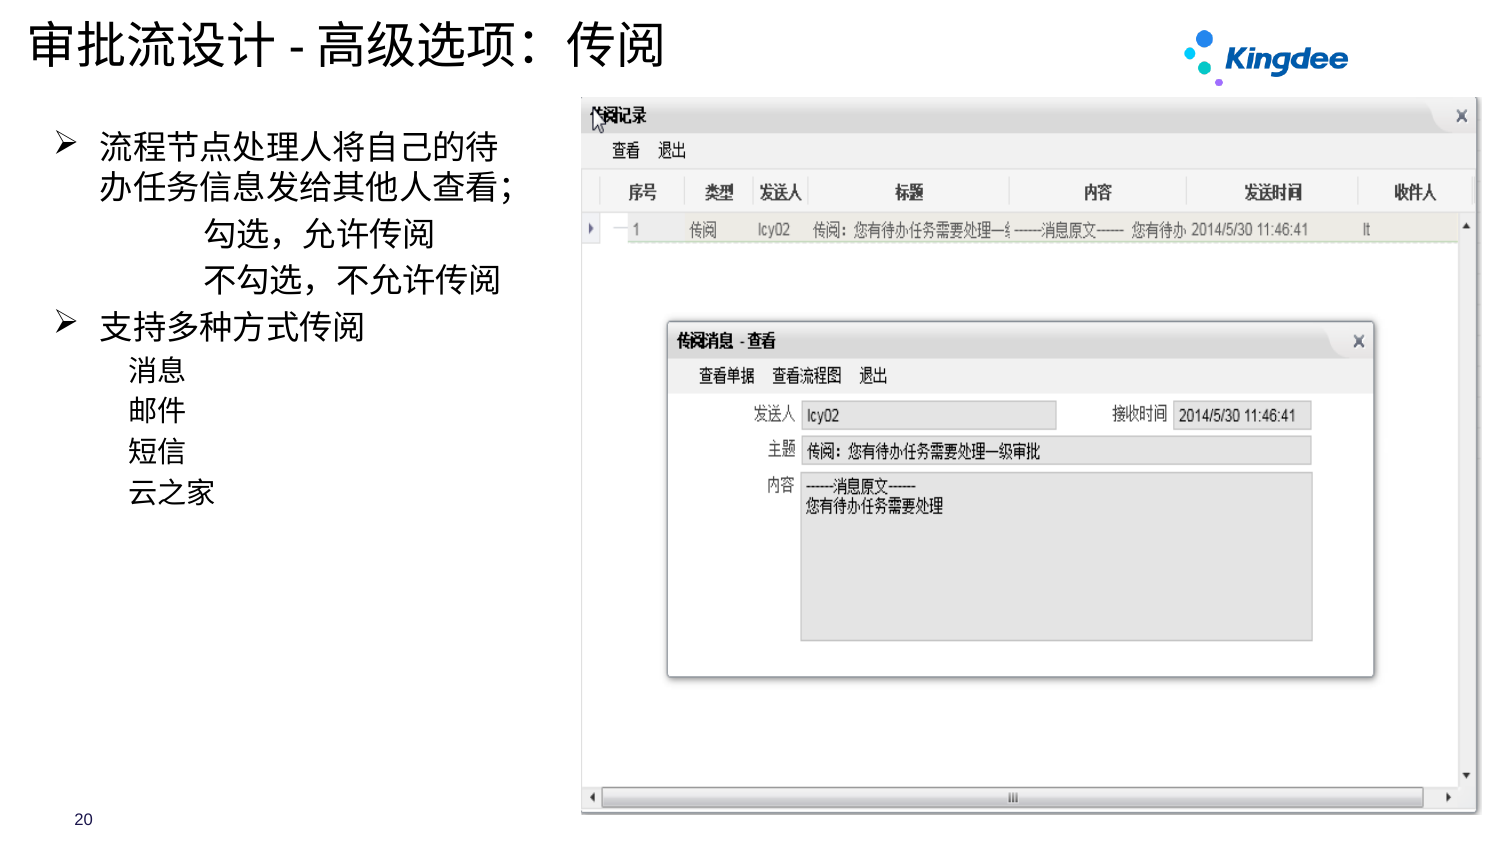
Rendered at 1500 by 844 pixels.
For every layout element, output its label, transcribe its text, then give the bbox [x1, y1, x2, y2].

list 流程节点处理人将自己的待办任务信息发给其他人查看； 勾选，允许传阅 不勾选，不允许传阅 支持多种方式传阅 消息 邮件 短信 云之家 [52, 126, 514, 759]
picture [581, 97, 1482, 815]
title 审批流设计-高级选项：传阅 [26, 13, 1406, 100]
